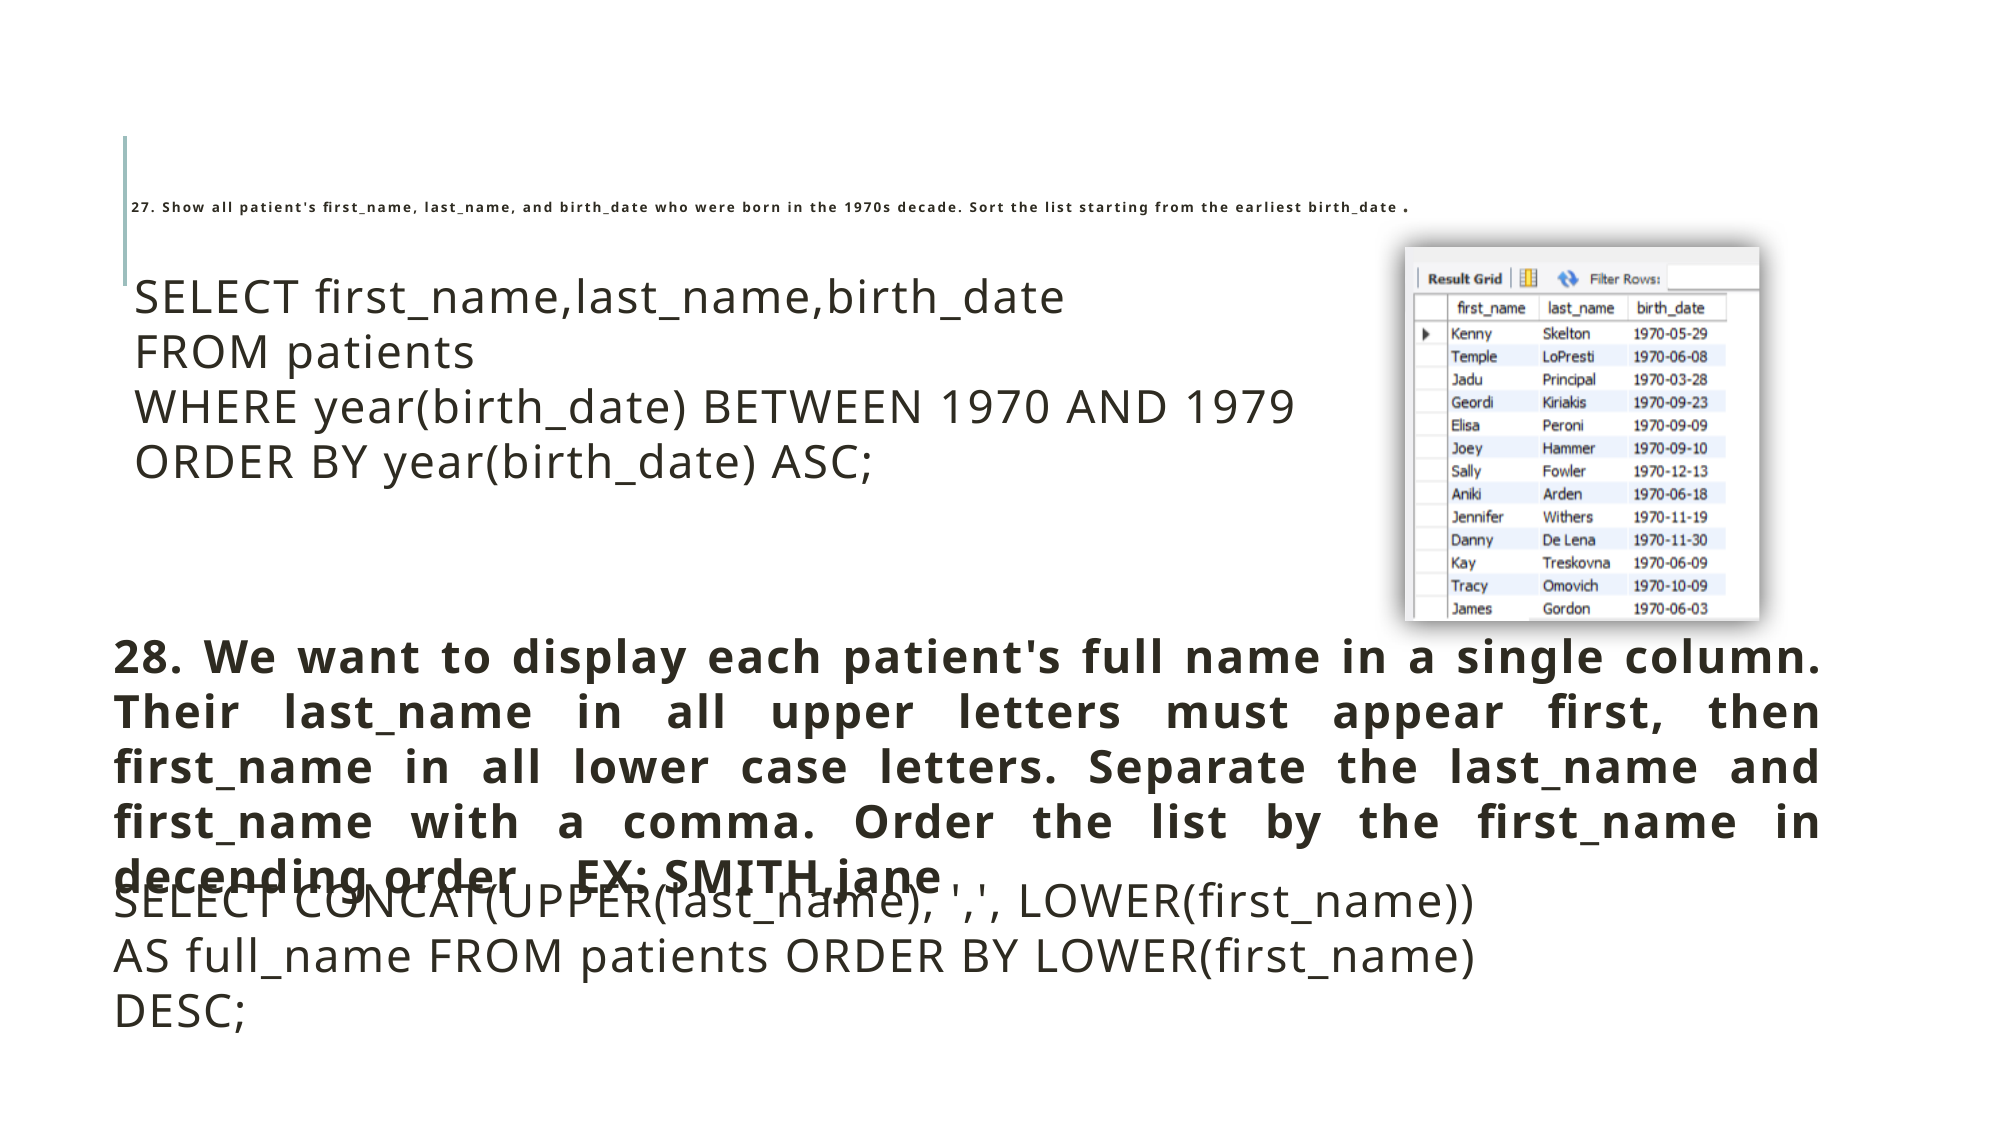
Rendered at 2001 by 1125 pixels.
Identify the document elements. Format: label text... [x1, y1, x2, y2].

picture [1404, 247, 1760, 621]
text_box SELECT CONCAT(UPPER(last_name), ',', LOWER(first_name)) AS full_name FROM patients ORDER BY LOWER(first_name) DESC; [98, 864, 1563, 1044]
text_box SELECT first_name,last_name,birth_date FROM patients WHERE year(birth_date) BETWEEN 1970 AND 1979 ORDER BY year(birth_date) ASC; [119, 260, 1316, 496]
title 27. Show all patient's first_name, last_name, and birth_date who were born in the 1970s decade. Sort the list starting from the earliest birth_date. [116, 176, 1881, 261]
text_box 28. We want to display each patient's full name in a single column. Their last_name in all upper letters must appear first, then first_name in all lower case letters. Separate the last_name and first_name with a comma. Order the list by the first_name in decending order EX: SMITH,jane [98, 620, 1841, 911]
